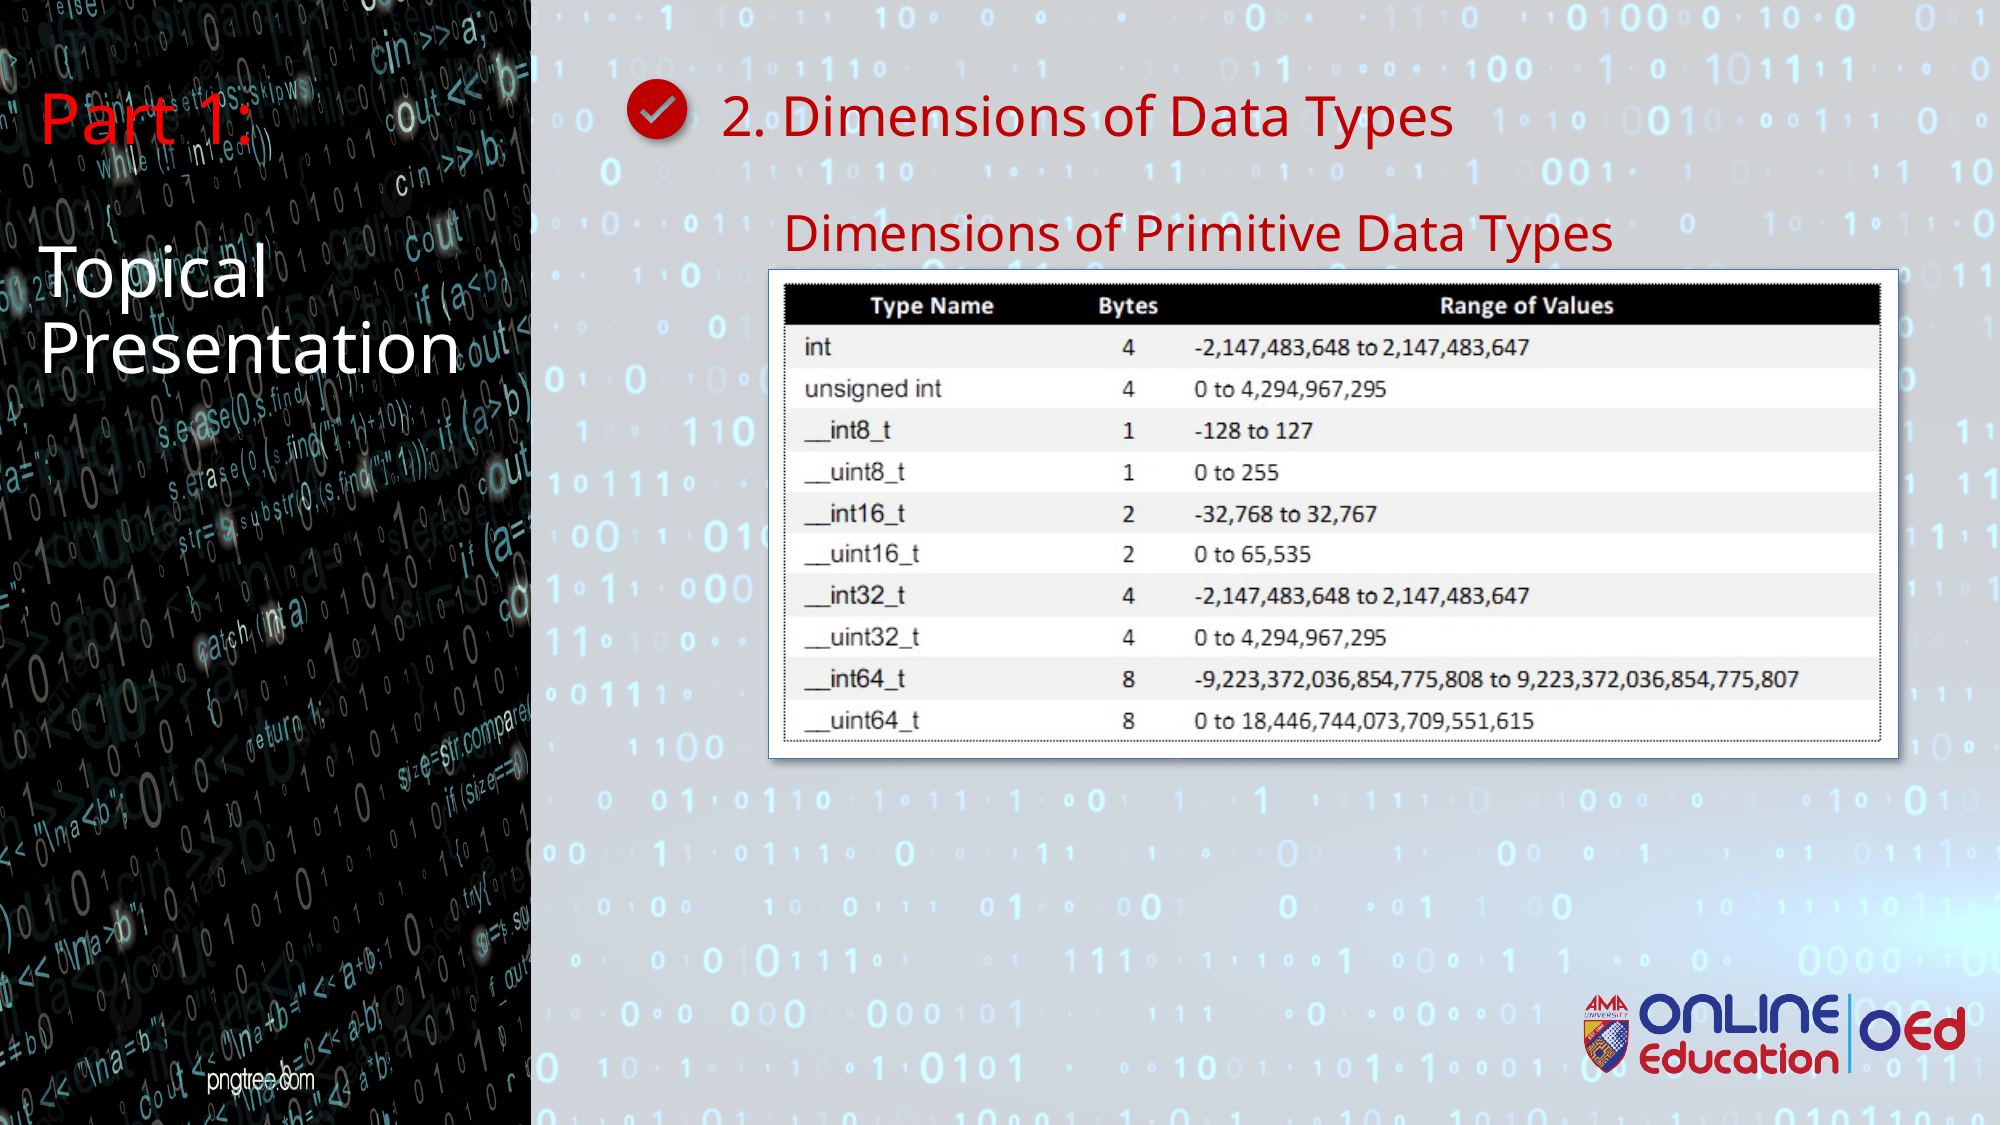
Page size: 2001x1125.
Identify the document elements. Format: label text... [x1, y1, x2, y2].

picture [0, 0, 531, 1125]
picture [1573, 976, 1978, 1093]
picture [619, 71, 695, 147]
text_box 2. Dimensions of Data Types [706, 81, 1604, 157]
picture [768, 269, 1899, 759]
text_box Dimensions of Primitive Data Types [768, 193, 1821, 269]
